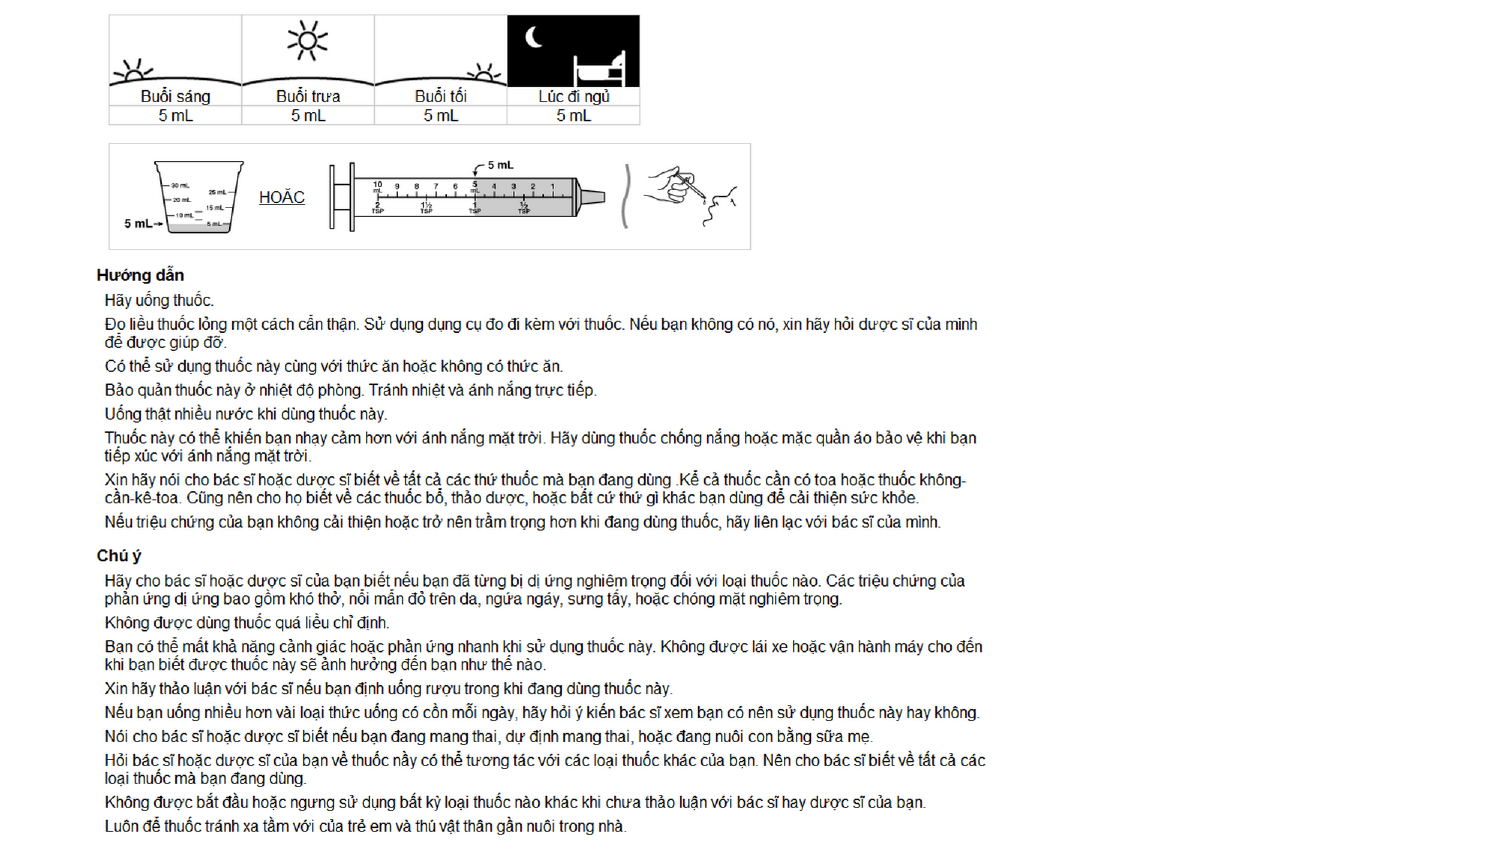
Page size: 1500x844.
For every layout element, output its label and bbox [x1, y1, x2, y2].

picture [74, 0, 1010, 844]
